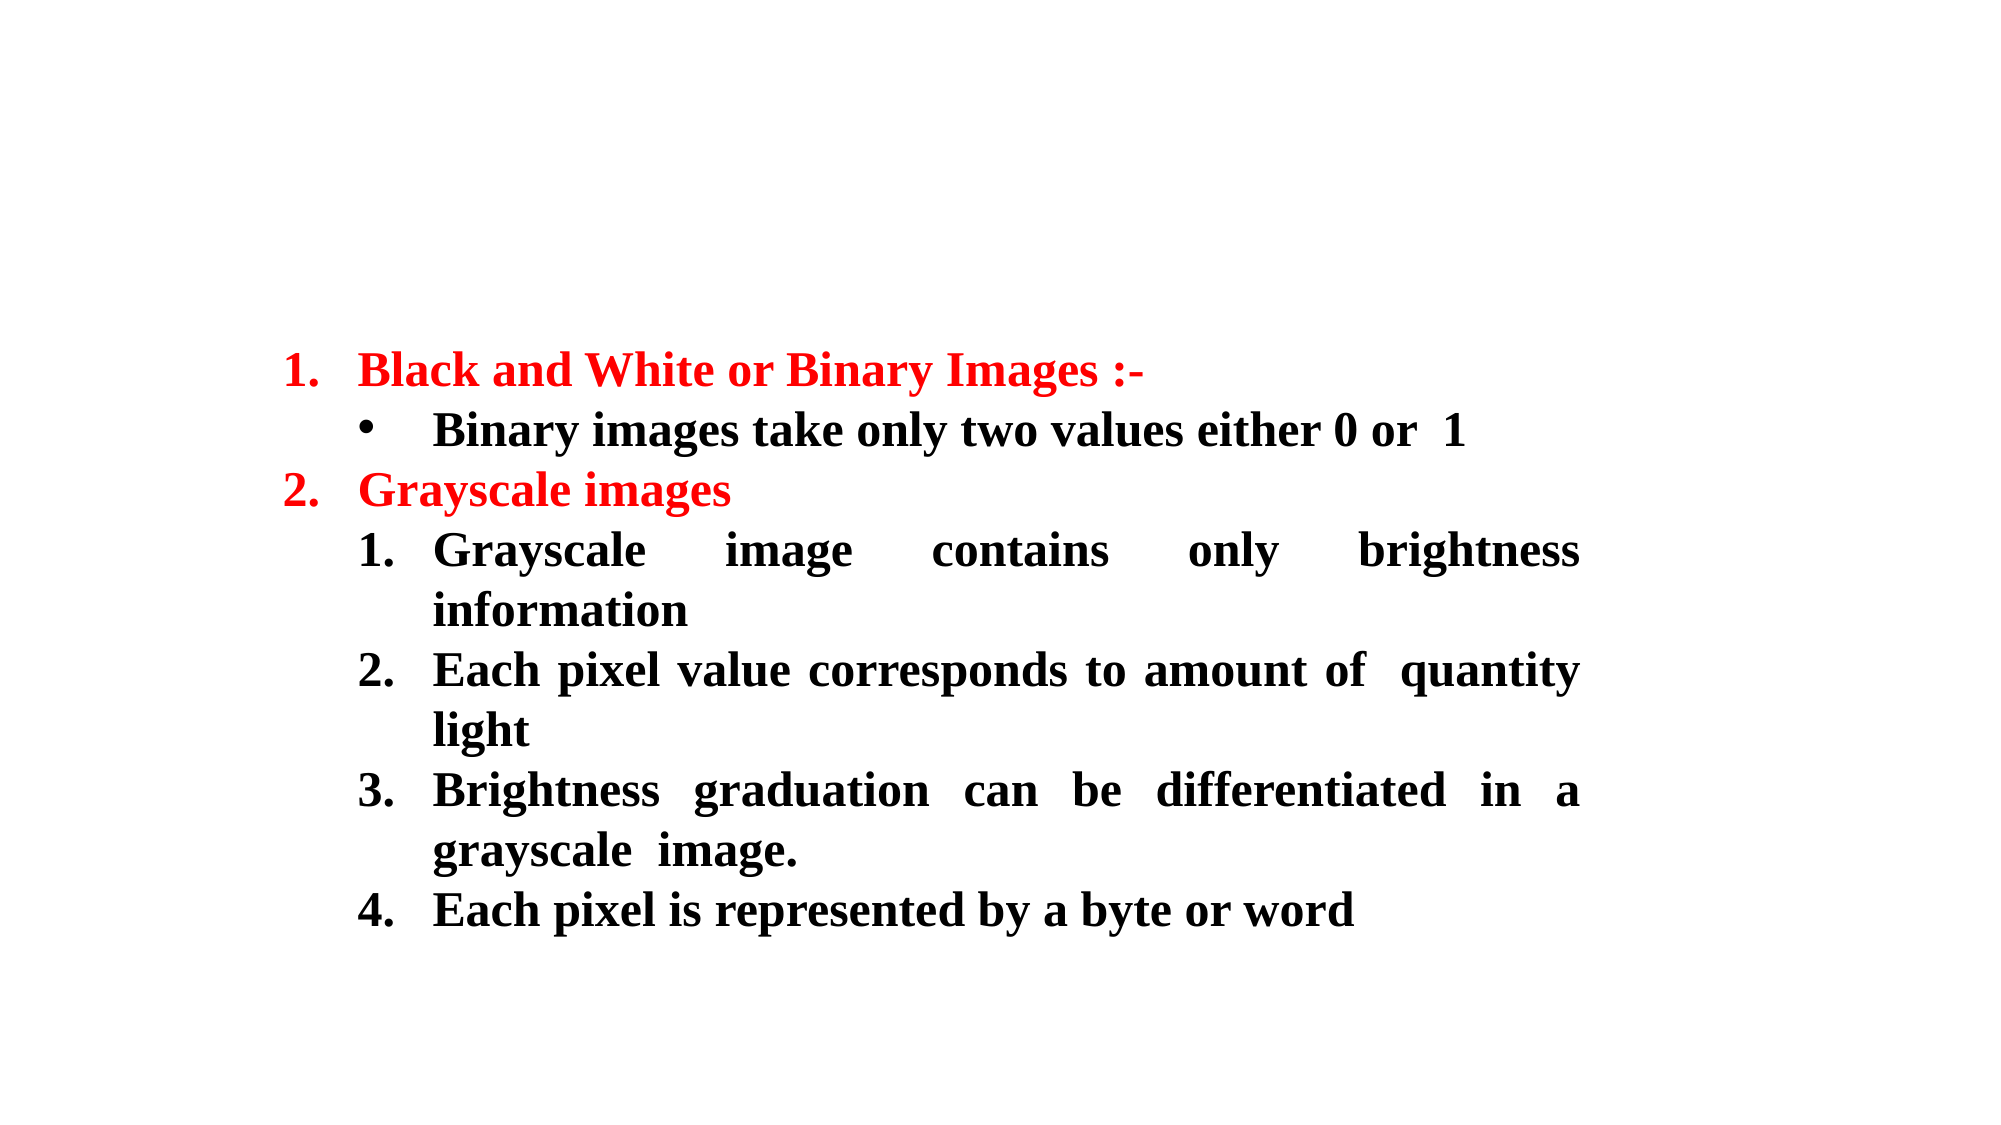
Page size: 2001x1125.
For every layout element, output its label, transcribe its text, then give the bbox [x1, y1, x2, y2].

text_box Black and White or Binary Images :- Binary images take only two values either 0 or 1 Grayscale images Grayscale image contains only brightness information Each pixel value corresponds to amount of quantity light Brightness graduation can be differentiated in a grayscale image. Each pixel is represented by a byte or word [267, 329, 1596, 1034]
